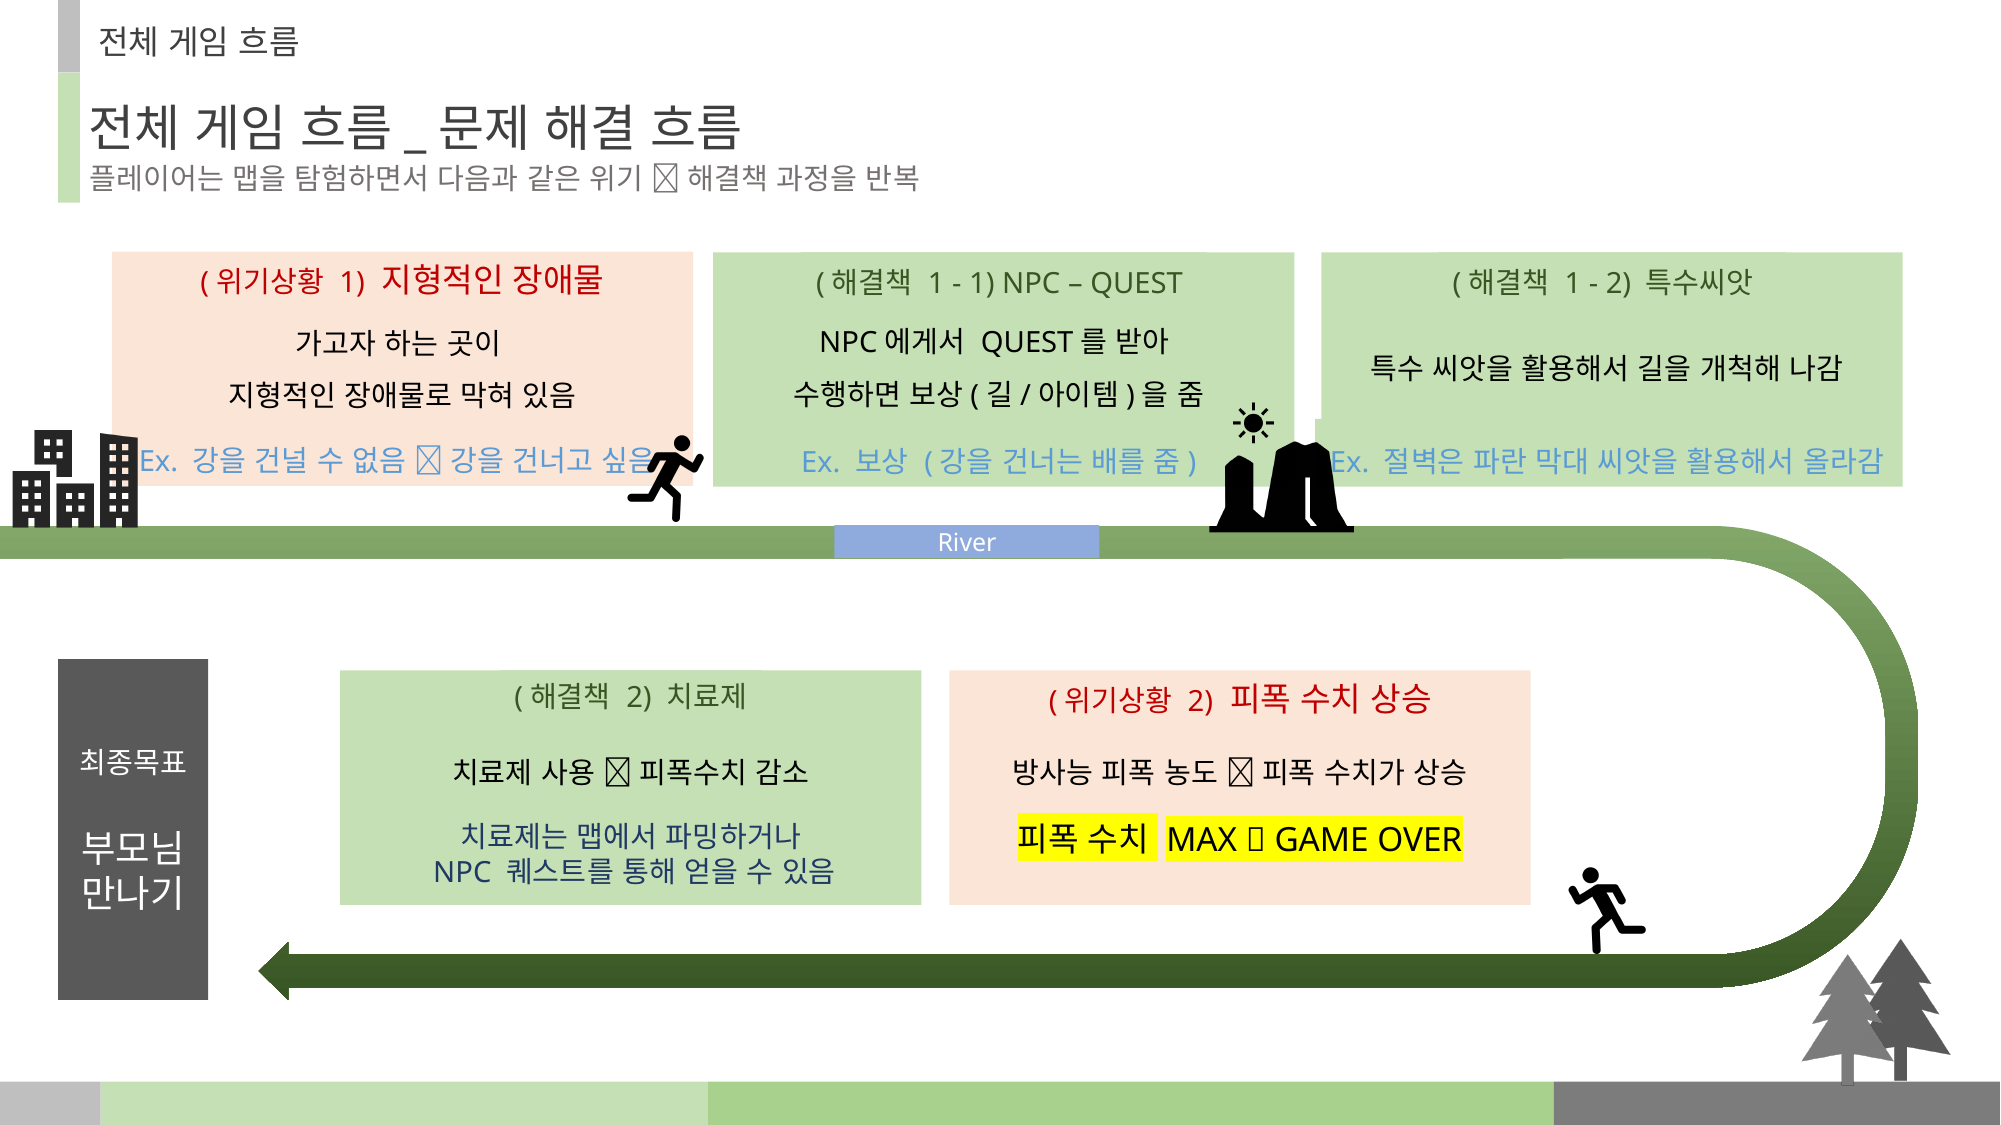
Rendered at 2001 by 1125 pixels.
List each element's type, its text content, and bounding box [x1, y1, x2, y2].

text_box [57, 0, 81, 73]
picture [617, 430, 714, 527]
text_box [713, 252, 1295, 487]
text_box 전체 게임 흐름_문제 해결 흐름 [73, 88, 758, 164]
text_box 전체 게임 흐름 [83, 14, 315, 69]
picture [1558, 862, 1656, 959]
text_box 최종목표 부모님 만나기 [57, 658, 209, 1001]
picture [1206, 392, 1357, 543]
text_box [57, 73, 81, 204]
text_box [1553, 1081, 2000, 1125]
text_box [0, 1081, 102, 1125]
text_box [949, 670, 1531, 905]
text_box [707, 1081, 1553, 1125]
text_box 플레이어는 맵을 탐험하면서 다음과 같은 위기  해결책 과정을 반복 [74, 152, 935, 203]
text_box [340, 670, 922, 905]
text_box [1776, 932, 1978, 1091]
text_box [1321, 252, 1903, 487]
text_box [102, 1081, 707, 1125]
text_box [257, 939, 1776, 1003]
text_box River [833, 524, 1101, 559]
text_box [0, 524, 1920, 932]
picture [0, 403, 150, 554]
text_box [111, 251, 694, 486]
